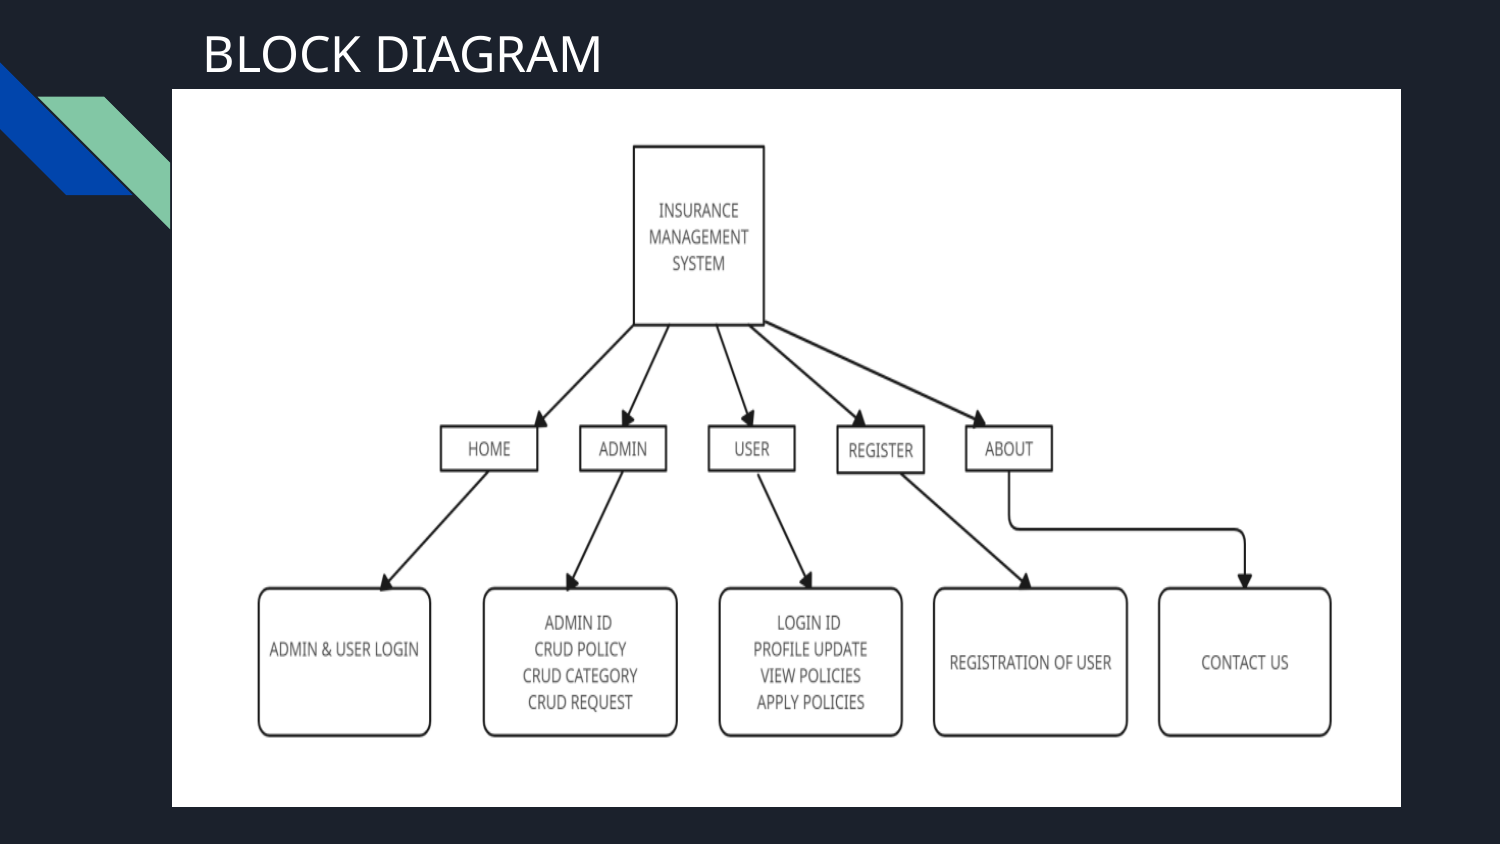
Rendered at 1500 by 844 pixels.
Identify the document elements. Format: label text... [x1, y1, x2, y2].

picture [172, 89, 1401, 807]
title BLOCK DIAGRAM [187, 7, 1343, 87]
